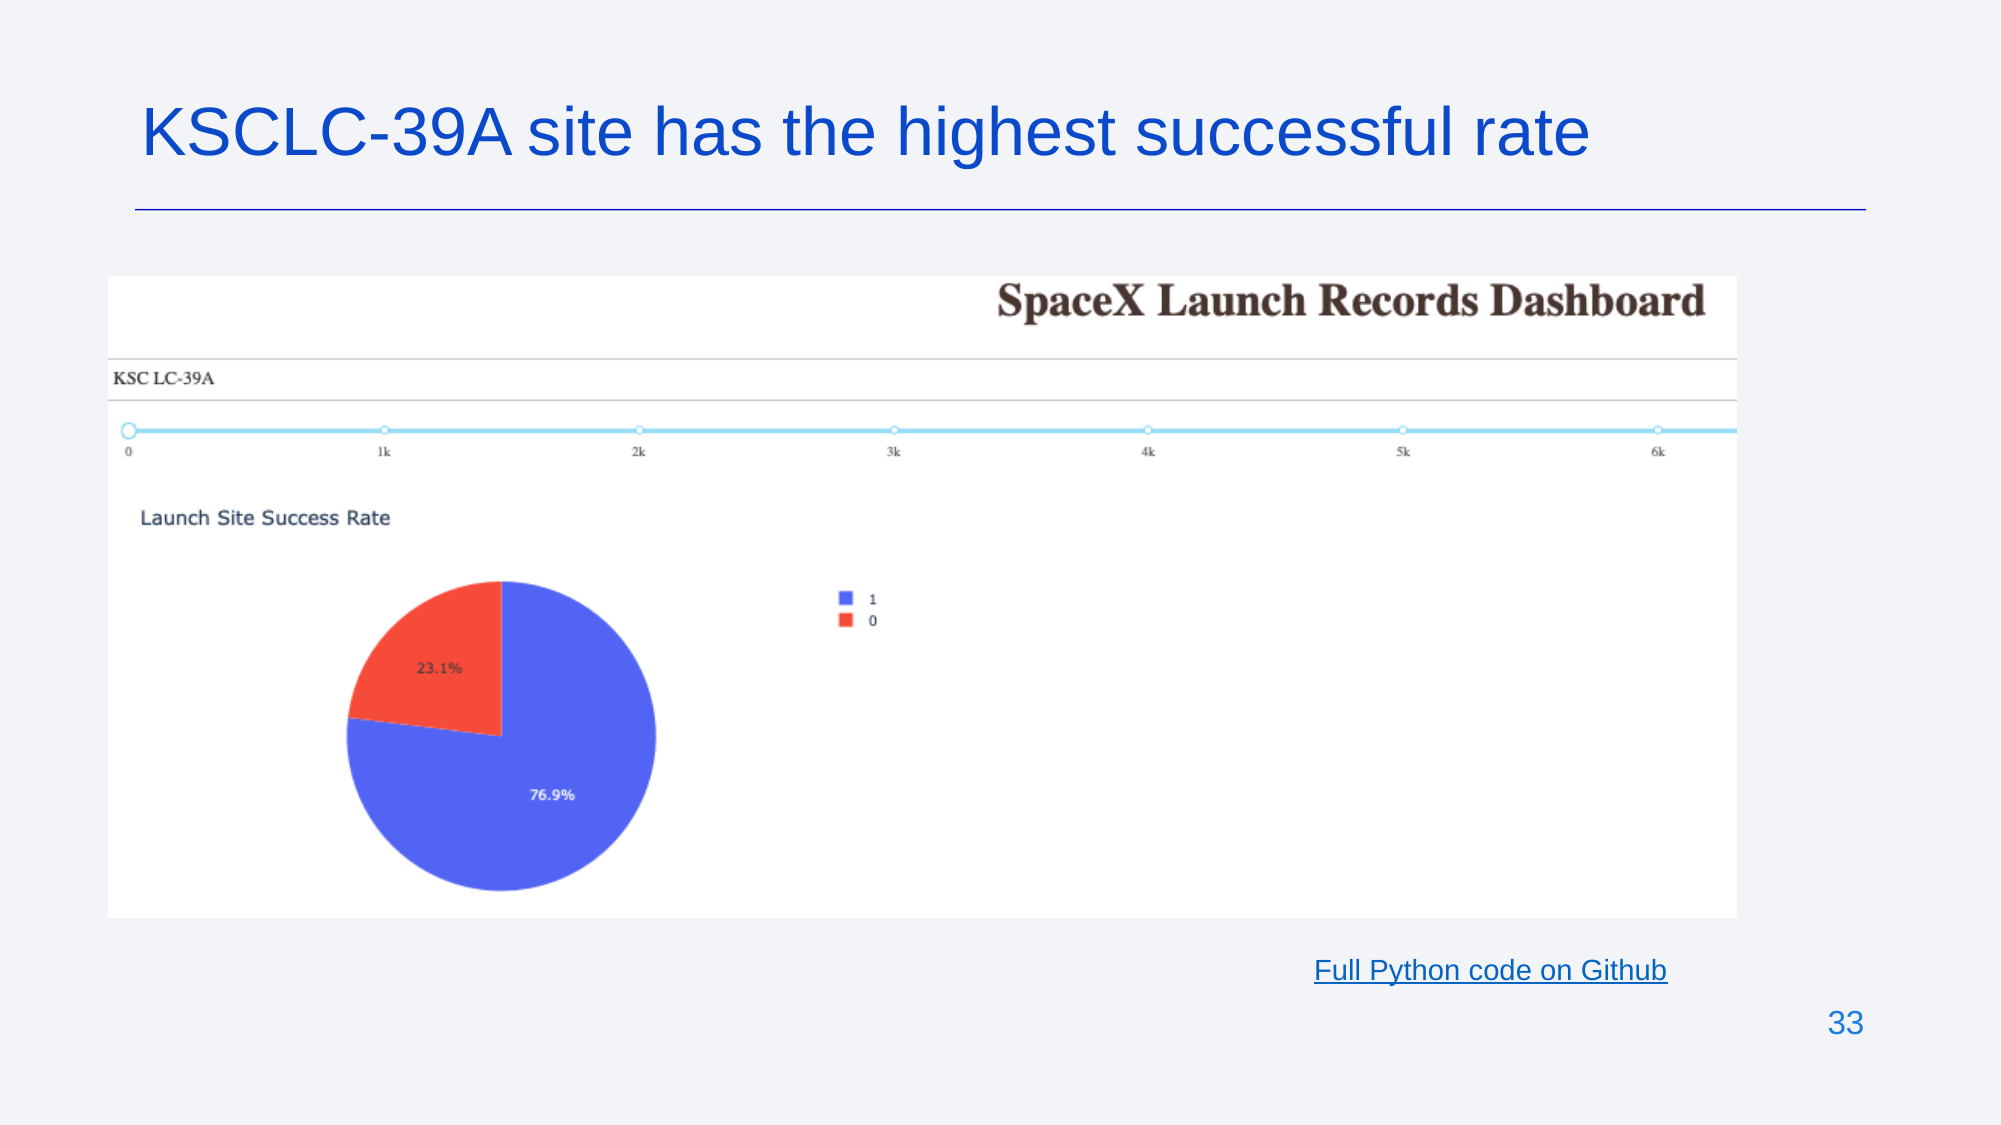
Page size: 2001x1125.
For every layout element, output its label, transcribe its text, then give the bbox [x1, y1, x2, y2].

slide_number ‹#› [1429, 988, 1880, 1055]
picture [0, 0, 2001, 1125]
text_box KSCLC-39A site has the highest successful rate [126, 88, 1852, 179]
text_box Full Python code on Github [1299, 936, 1737, 989]
